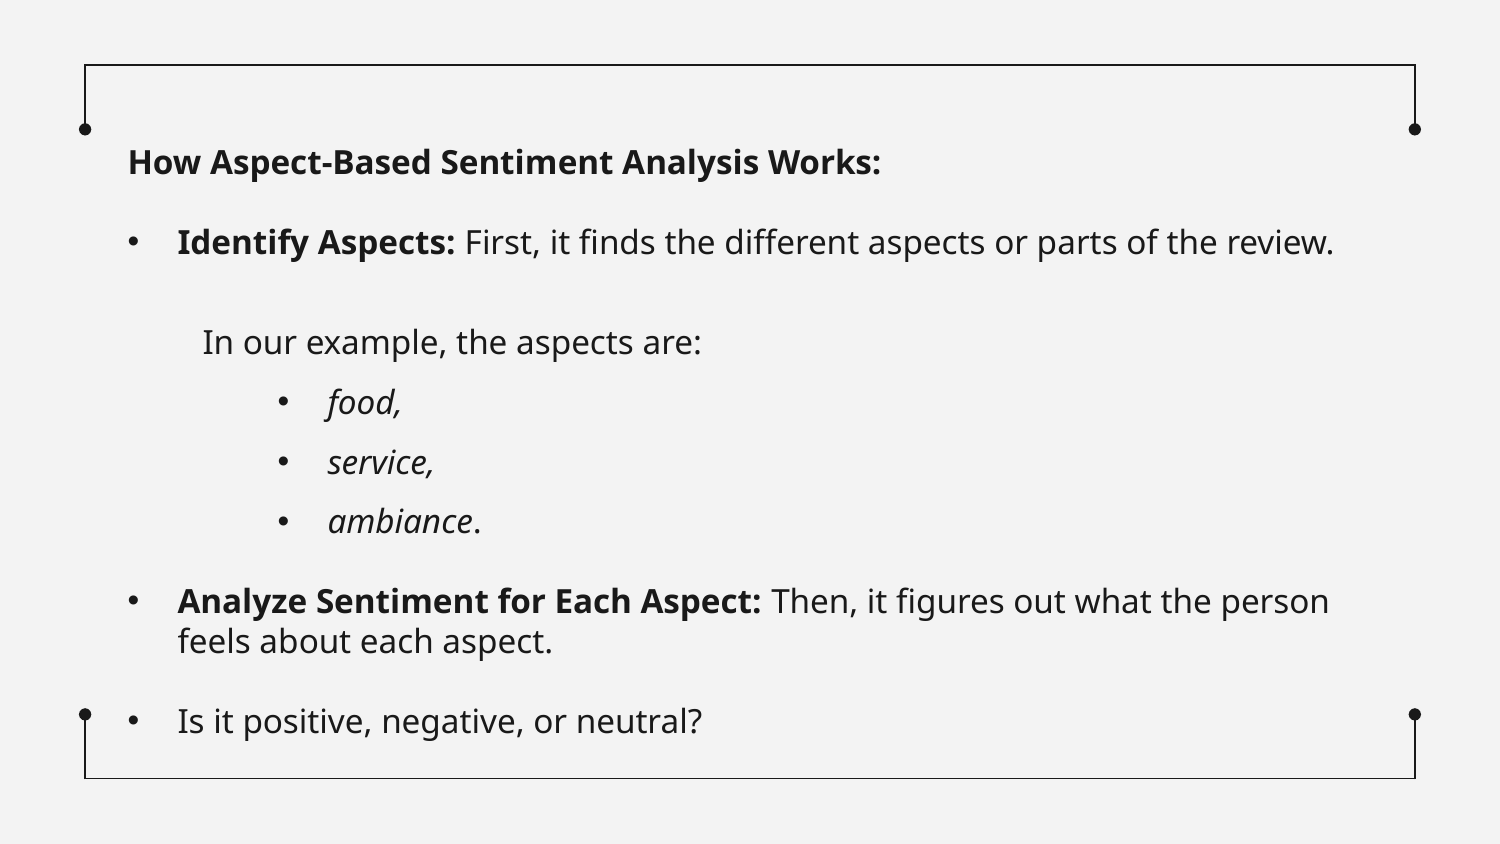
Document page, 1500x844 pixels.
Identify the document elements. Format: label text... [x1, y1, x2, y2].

subtitle How Aspect-Based Sentiment Analysis Works: Identify Aspects: First, it finds the different aspects or parts of the review. In our example, the aspects are: food, service, ambiance. Analyze Sentiment for Each Aspect: Then, it figures out what the person feels about each aspect. Is it positive, negative, or neutral? [87, 126, 1413, 452]
